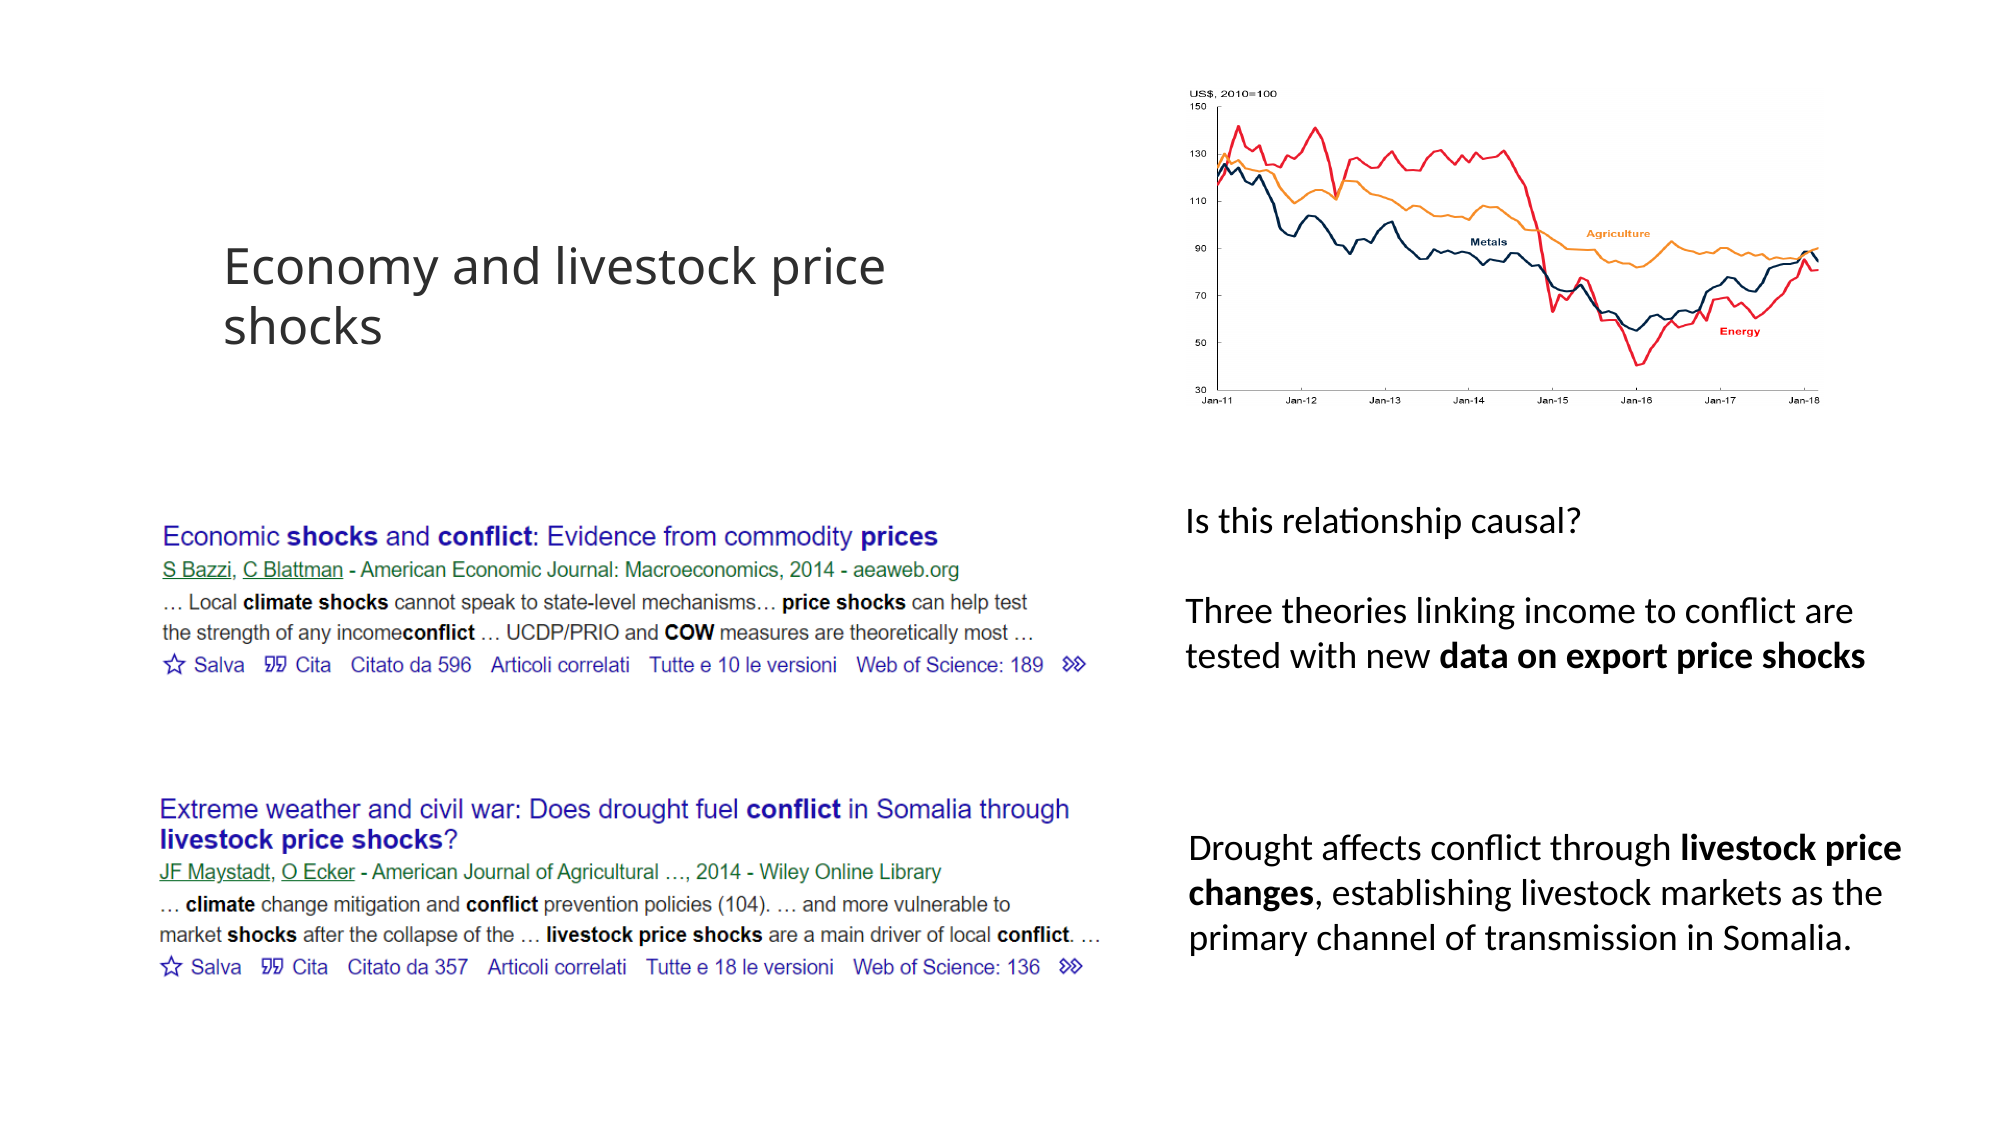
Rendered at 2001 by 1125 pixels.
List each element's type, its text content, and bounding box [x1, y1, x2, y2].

picture [1186, 87, 1824, 406]
text_box Economy and livestock price shocks [208, 227, 1049, 362]
text_box Drought affects conflict through livestock price changes, establishing livestock markets as the primary channel of transmission in Somalia. [1173, 815, 1965, 965]
picture [150, 511, 1104, 688]
picture [150, 788, 1107, 987]
text_box Is this relationship causal? Three theories linking income to conflict are tested with new data on export price shocks [1170, 489, 1951, 684]
